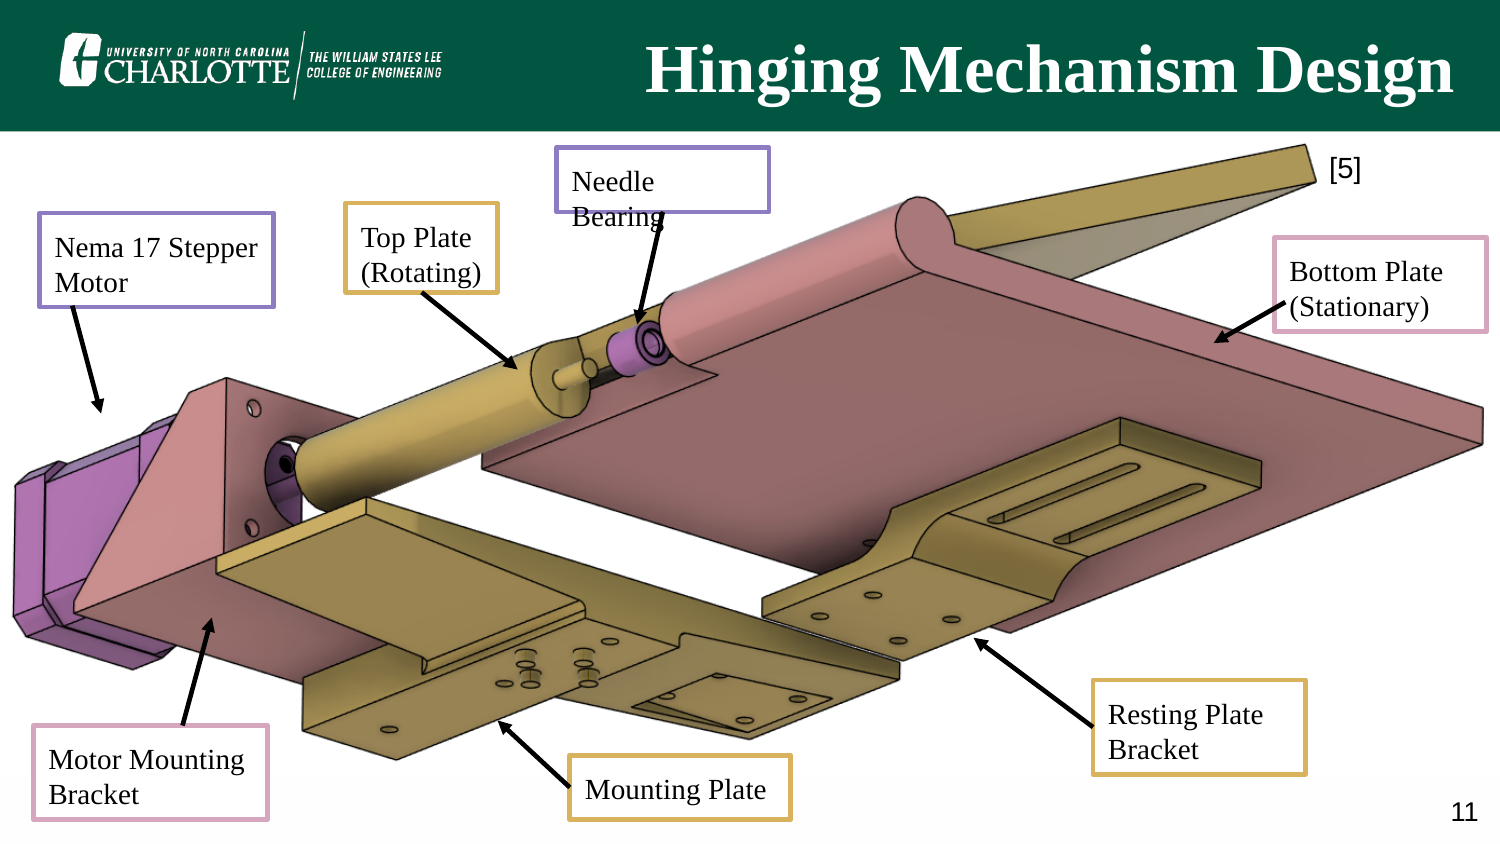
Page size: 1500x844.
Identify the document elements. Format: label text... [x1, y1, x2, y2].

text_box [421, 291, 519, 370]
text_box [636, 211, 664, 325]
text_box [1213, 301, 1286, 344]
text_box Motor Mounting Bracket [33, 783, 268, 820]
text_box Mounting Plate [569, 783, 791, 820]
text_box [182, 617, 212, 726]
picture [0, 0, 1500, 844]
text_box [973, 637, 1094, 728]
slide_number ‹#› [1403, 783, 1494, 844]
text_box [72, 305, 102, 414]
title Hinging Mechanism Design [86, 9, 1487, 122]
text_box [497, 720, 570, 788]
